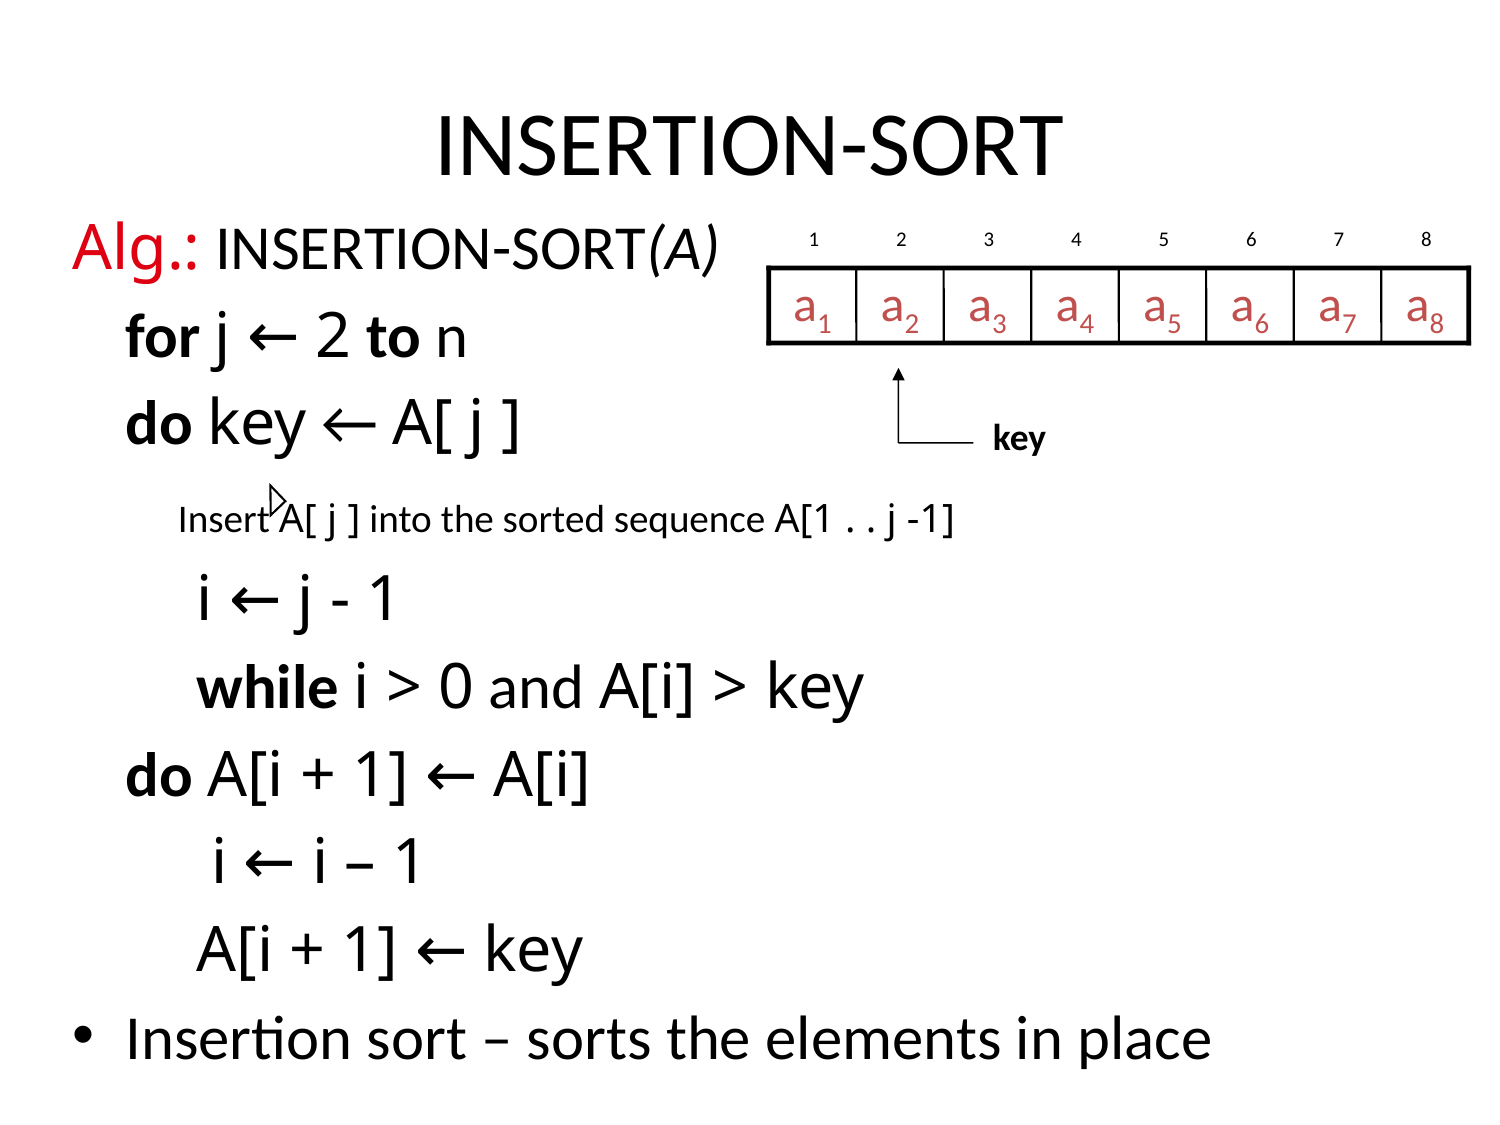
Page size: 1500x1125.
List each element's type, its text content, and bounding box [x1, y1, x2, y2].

title INSERTION-SORT [75, 45, 1425, 216]
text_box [898, 367, 1067, 466]
list Alg.: INSERTION-SORT(A) for j ← 2 to n do key ← A[ j ] Insert A[ j ] into the sorted sequence A[1 . . j -1] i ← j - 1 while i > 0 and A[i] > key do A[i + 1] ← A[i] i ← i – 1 A[i + 1] ← key Insertion sort – sorts the elements in place [57, 199, 1408, 1087]
text_box [270, 485, 286, 516]
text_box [768, 217, 1469, 344]
